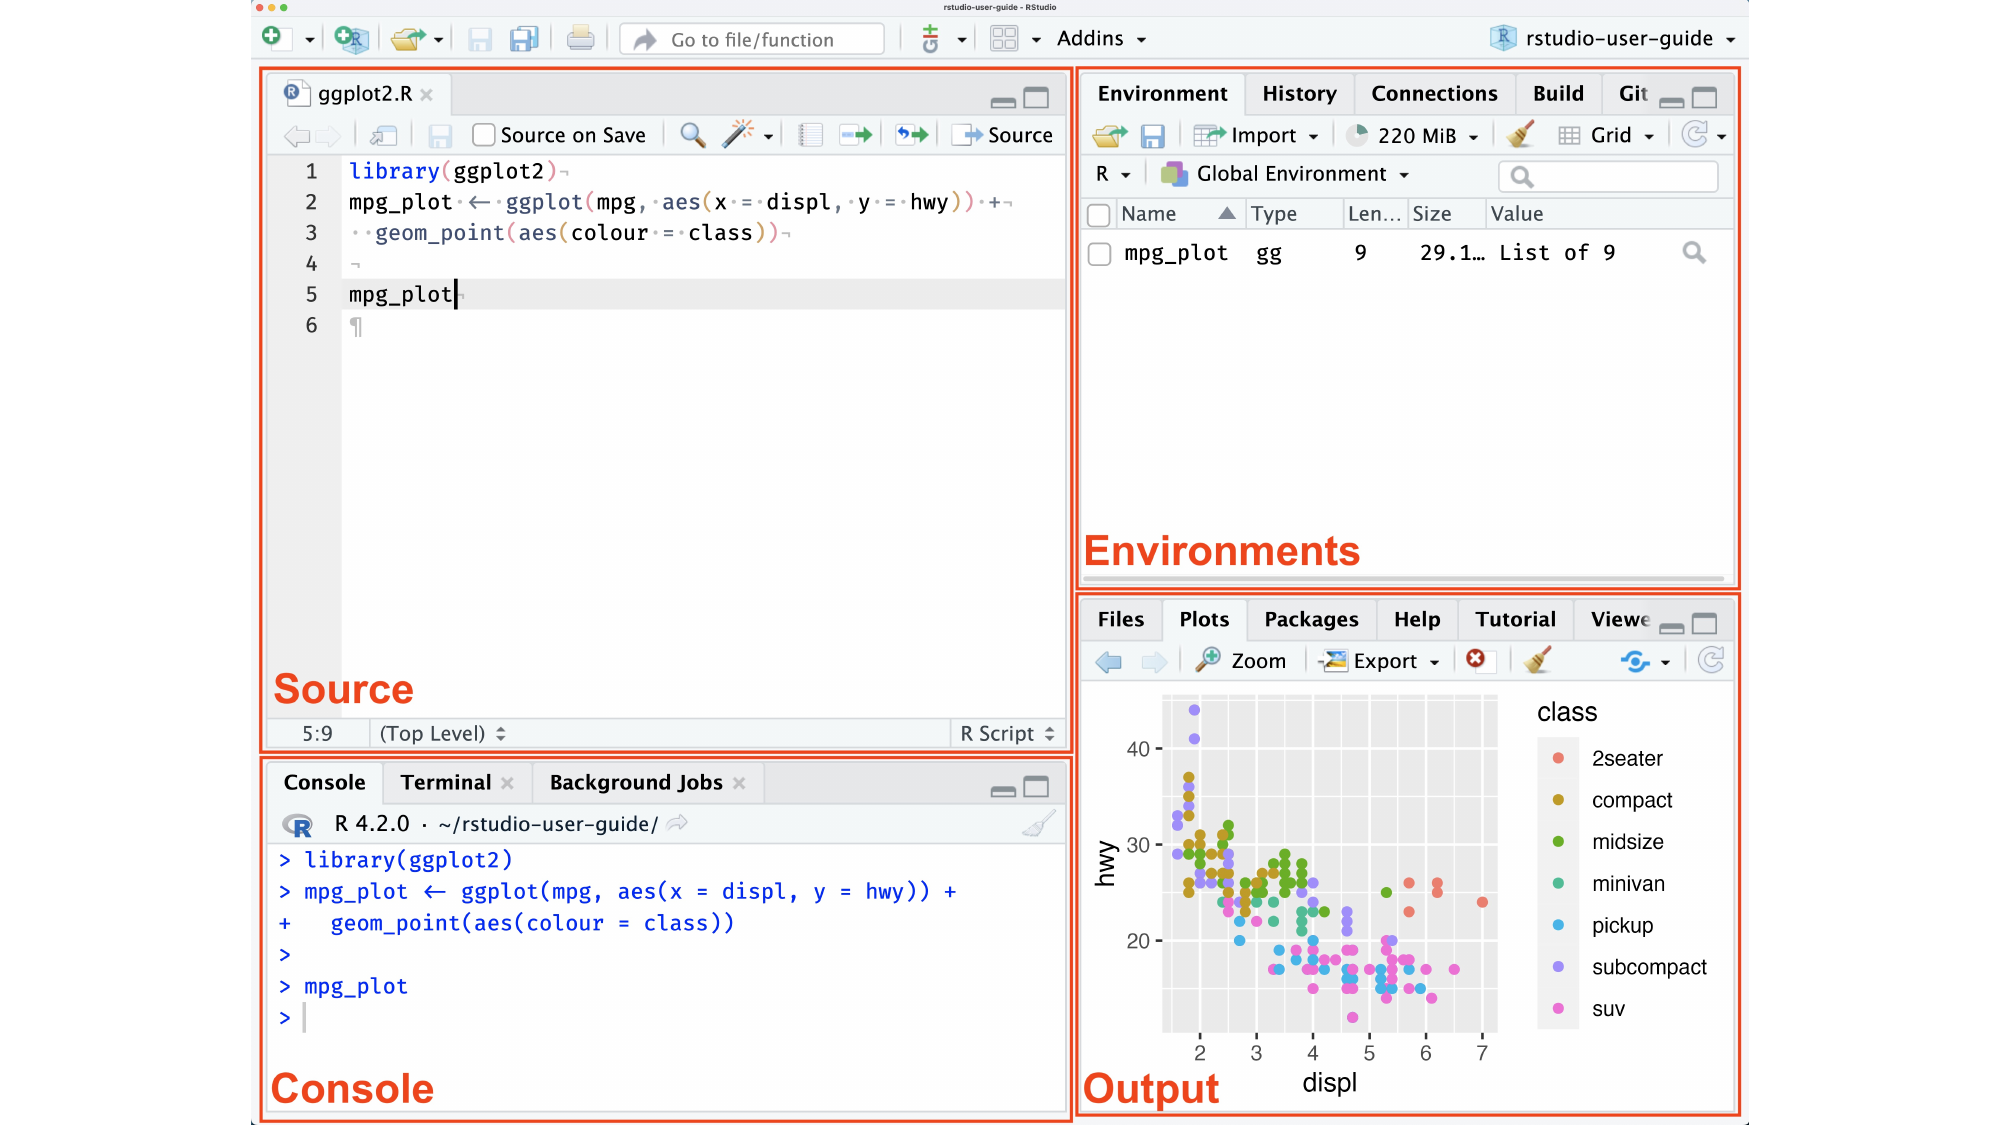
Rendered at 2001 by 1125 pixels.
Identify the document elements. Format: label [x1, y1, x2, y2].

picture [251, 0, 1749, 1125]
